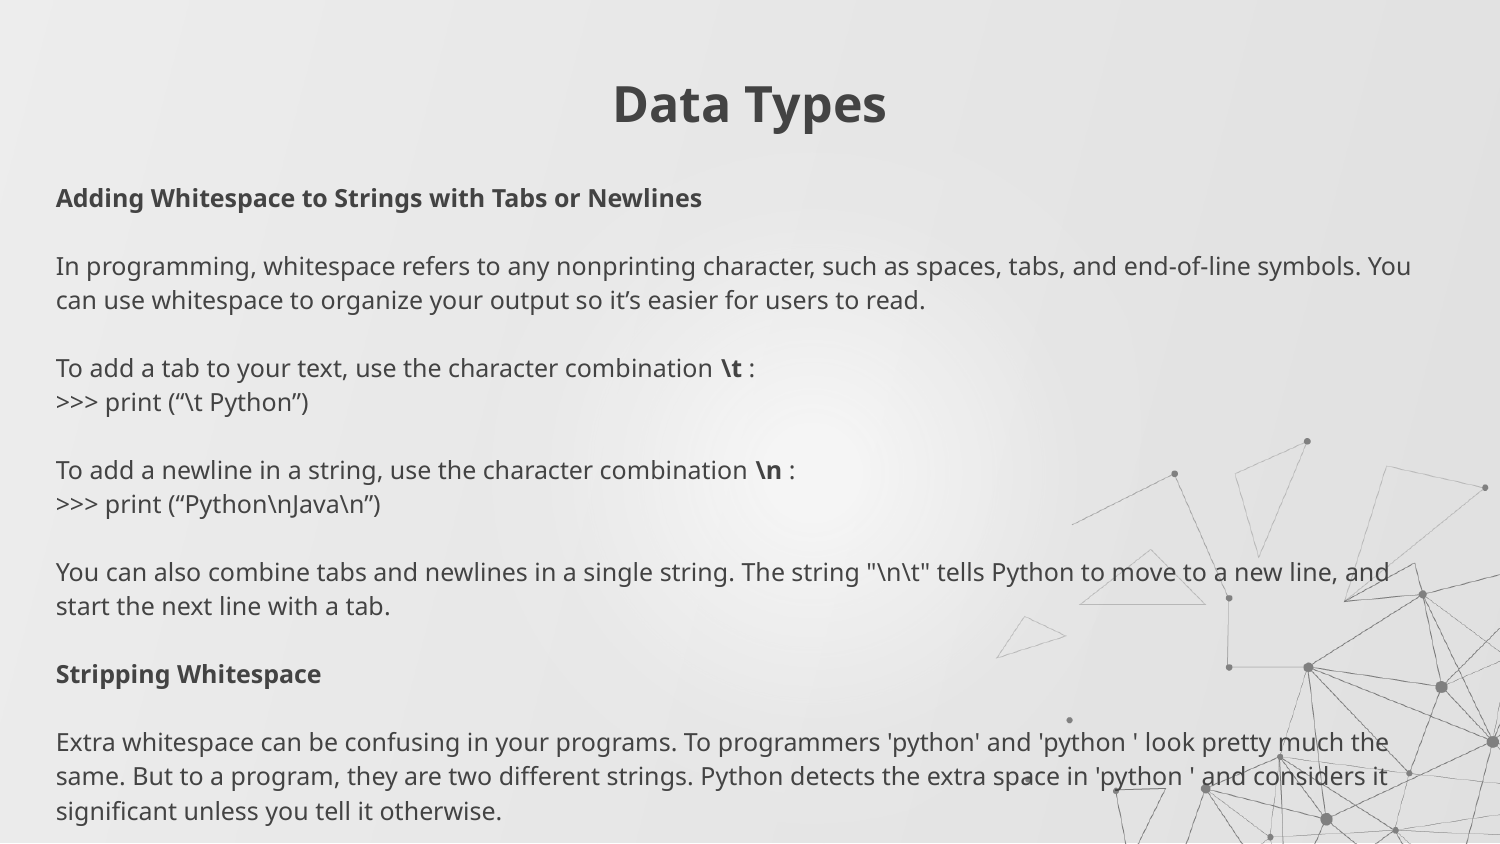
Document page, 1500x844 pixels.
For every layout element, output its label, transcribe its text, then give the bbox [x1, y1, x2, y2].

list Adding Whitespace to Strings with Tabs or Newlines In programming, whitespace refers to any nonprinting character, such as spaces, tabs, and end-of-line symbols. You can use whitespace to organize your output so it’s easier for users to read. To add a tab to your text, use the character combination \t : >>> print (“\t Python”) To add a newline in a string, use the character combination \n : >>> print (“Python\nJava\n”) You can also combine tabs and newlines in a single string. The string "\n\t" tells Python to move to a new line, and start the next line with a tab. Stripping Whitespace Extra whitespace can be confusing in your programs. To programmers 'python' and 'python ' look pretty much the same. But to a program, they are two different strings. Python detects the extra space in 'python ' and considers it significant unless you tell it otherwise. [40, 162, 1459, 829]
picture [0, 0, 1500, 844]
title Data Types [322, 57, 1178, 160]
